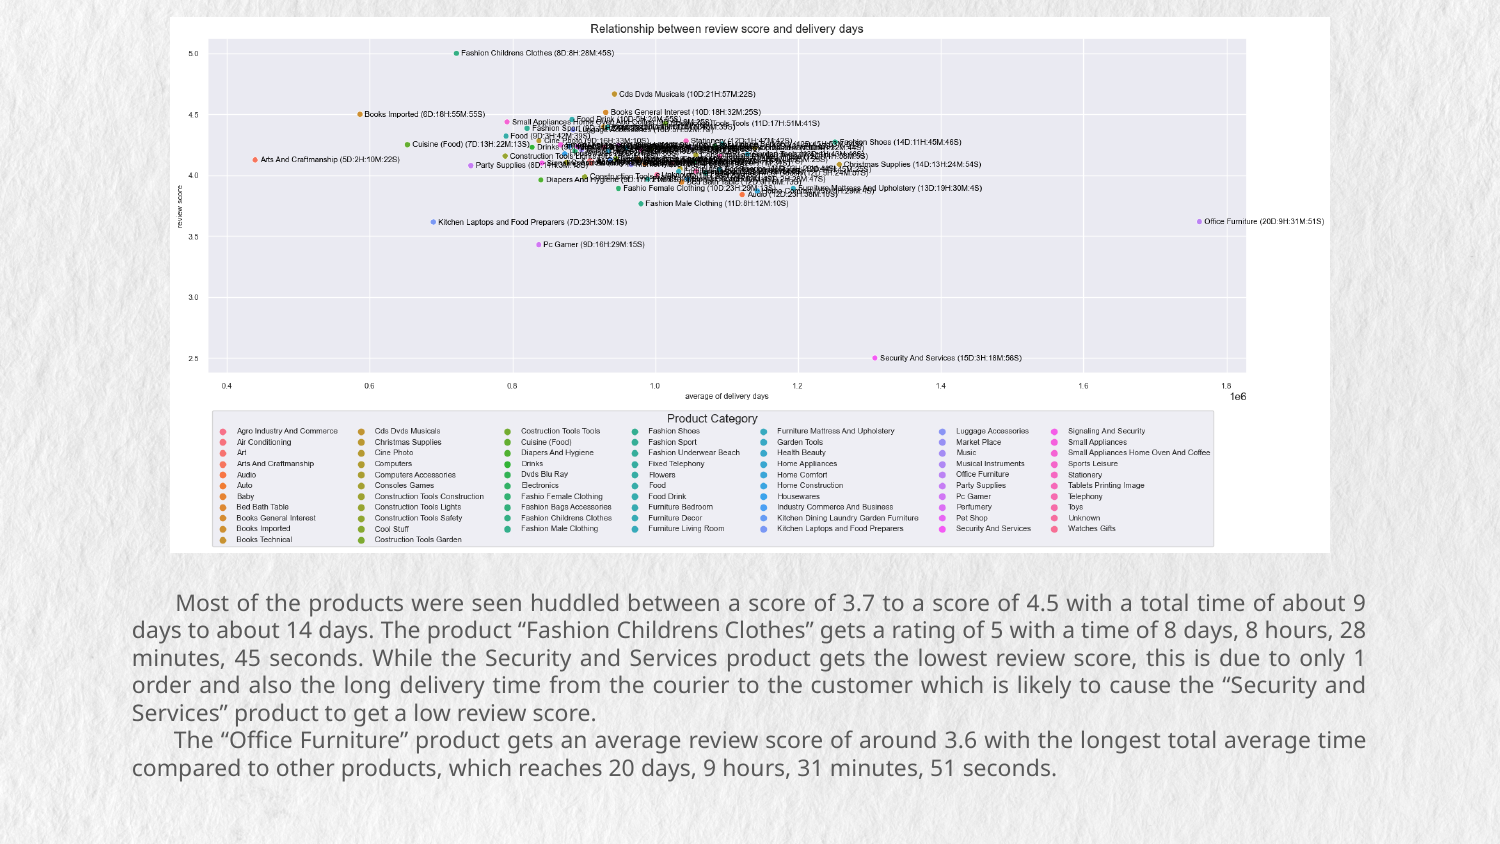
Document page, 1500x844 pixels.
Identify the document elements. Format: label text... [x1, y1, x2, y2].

text_box Most of the products were seen huddled between a score of 3.7 to a score of 4.5 with a total time of about 9 days to about 14 days. The product “Fashion Childrens Clothes” gets a rating of 5 with a time of 8 days, 8 hours, 28 minutes, 45 seconds. While the Security and Services product gets the lowest review score, this is due to only 1 order and also the long delivery time from the courier to the customer which is likely to cause the “Security and Services” product to get a low review score. The “Office Furniture” product gets an average review score of around 3.6 with the longest total average time compared to other products, which reaches 20 days, 9 hours, 31 minutes, 51 seconds. [117, 581, 1383, 788]
picture [0, 0, 1500, 844]
